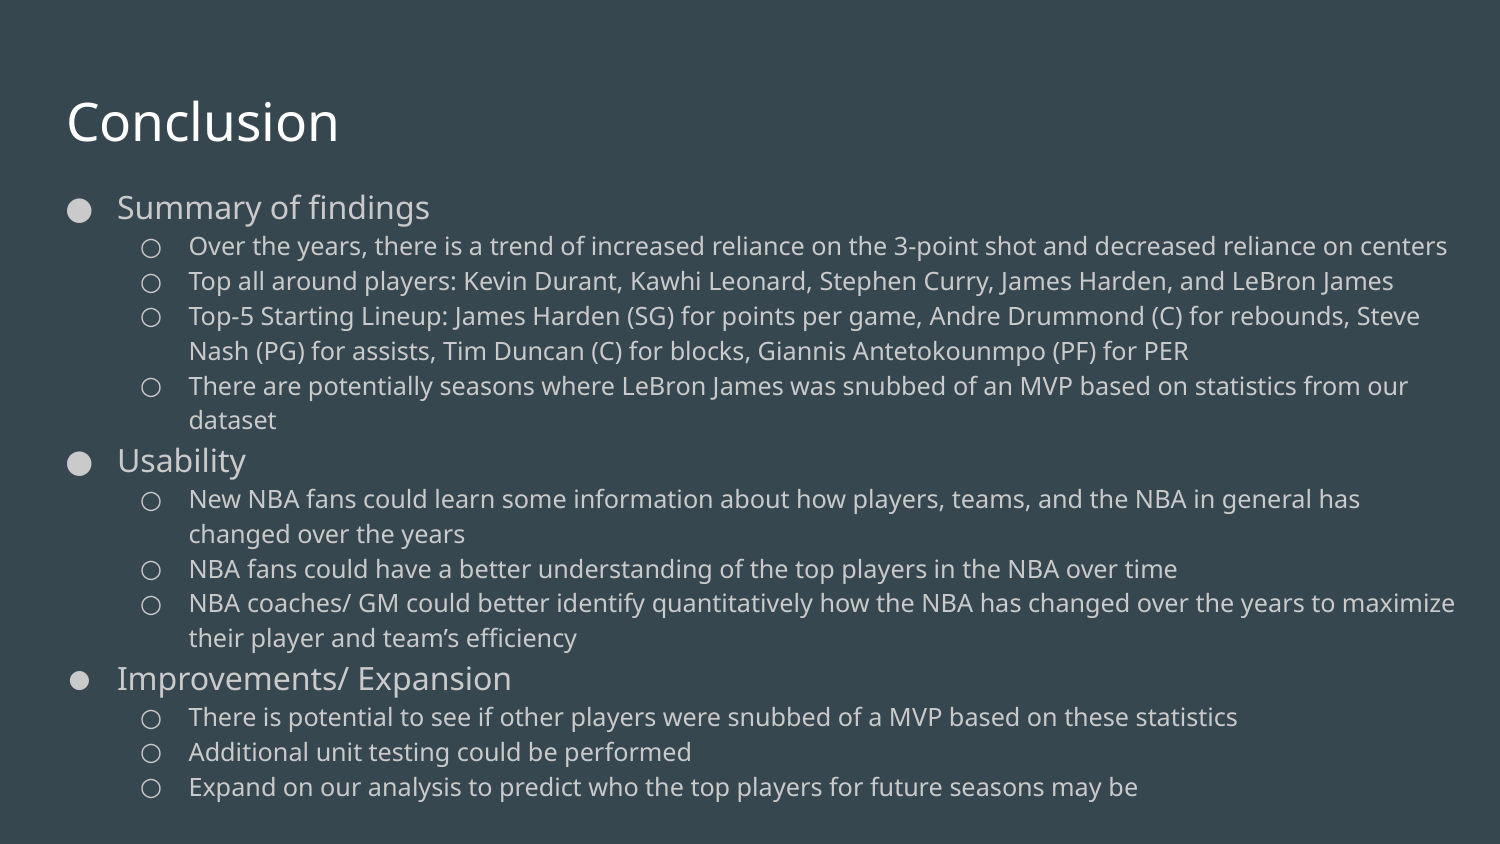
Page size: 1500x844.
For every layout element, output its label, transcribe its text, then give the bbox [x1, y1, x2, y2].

title Conclusion [51, 72, 1449, 166]
list Summary of findings Over the years, there is a trend of increased reliance on the 3-point shot and decreased reliance on centers Top all around players: Kevin Durant, Kawhi Leonard, Stephen Curry, James Harden, and LeBron James Top-5 Starting Lineup: James Harden (SG) for points per game, Andre Drummond (C) for rebounds, Steve Nash (PG) for assists, Tim Duncan (C) for blocks, Giannis Antetokounmpo (PF) for PER There are potentially seasons where LeBron James was snubbed of an MVP based on statistics from our dataset Usability New NBA fans could learn some information about how players, teams, and the NBA in general has changed over the years NBA fans could have a better understanding of the top players in the NBA over time NBA coaches/ GM could better identify quantitatively how the NBA has changed over the years to maximize their player and team’s efficiency Improvements/ Expansion There is potential to see if other players were snubbed of a MVP based on these statistics Additional unit testing could be performed Expand on our analysis to predict who the top players for future seasons may be [30, 166, 1475, 832]
